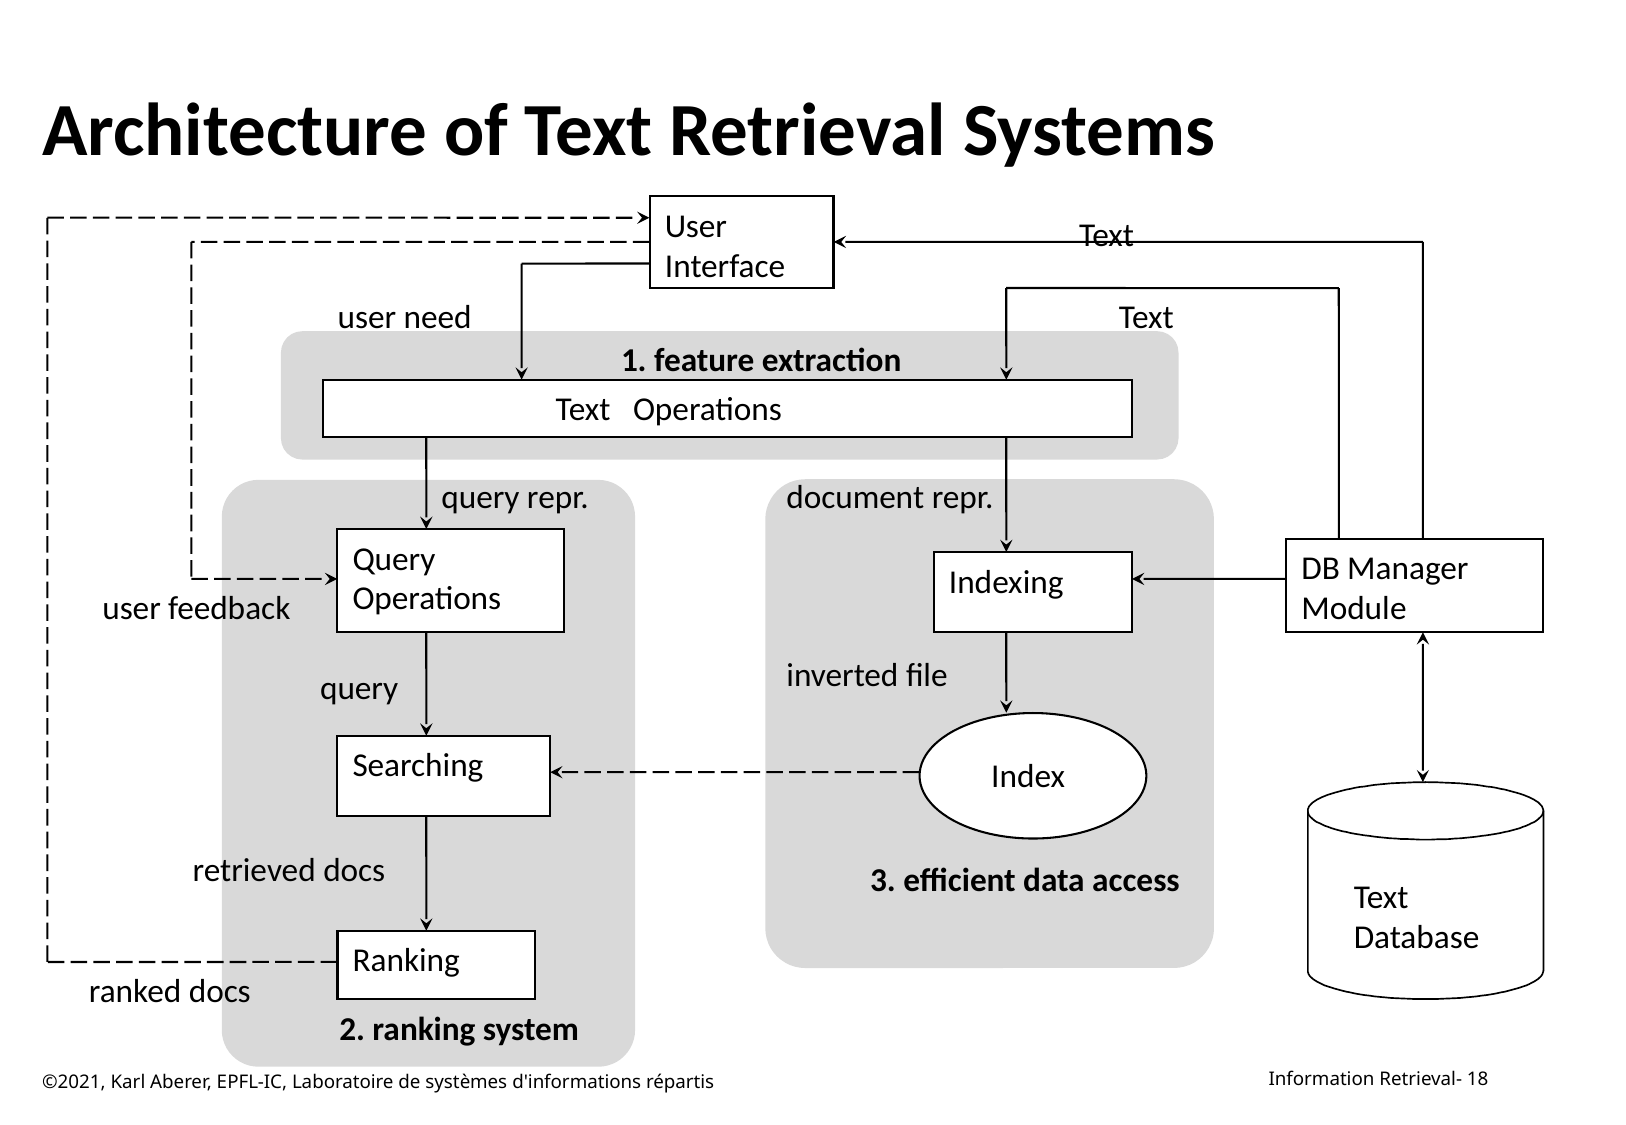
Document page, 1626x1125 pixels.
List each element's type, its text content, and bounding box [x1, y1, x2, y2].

text_box user feedback [87, 578, 364, 646]
text_box [833, 235, 847, 249]
text_box [221, 479, 426, 578]
text_box Text Operations [322, 379, 1132, 437]
text_box Query Operations [337, 529, 564, 632]
text_box [515, 367, 528, 380]
text_box document repr. [771, 467, 1082, 529]
text_box [221, 529, 636, 999]
picture [1306, 781, 1548, 1003]
text_box [427, 437, 1006, 460]
text_box [637, 211, 650, 224]
title Architecture of Text Retrieval Systems [27, 50, 1504, 200]
text_box [1003, 707, 1010, 713]
text_box [765, 479, 1214, 969]
text_box [324, 572, 336, 578]
footer ©2021, Karl Aberer, EPFL-IC, Laboratoire de systèmes d'informations répartis [26, 1062, 1071, 1101]
text_box Indexing [933, 552, 1132, 632]
text_box inverted file [771, 645, 1029, 707]
text_box user need [322, 287, 516, 357]
text_box DB Manager Module [1286, 538, 1544, 632]
text_box Text [1064, 205, 1209, 274]
text_box [420, 723, 433, 736]
text_box 3. efficient data access [799, 850, 1259, 906]
text_box Ranking [337, 931, 536, 999]
text_box [919, 713, 1147, 839]
text_box query [304, 658, 461, 713]
text_box [1000, 367, 1013, 380]
text_box [420, 516, 426, 529]
text_box 1. feature extraction [606, 330, 925, 379]
text_box ranked docs [73, 961, 305, 1024]
text_box User Interface [649, 196, 834, 288]
text_box [925, 331, 1179, 460]
text_box [1416, 769, 1430, 779]
text_box query repr. [426, 467, 662, 529]
text_box [420, 918, 433, 931]
text_box Searching [337, 735, 550, 816]
text_box [280, 331, 606, 460]
text_box [221, 1024, 626, 1062]
text_box Text [1103, 289, 1248, 356]
text_box 2. ranking system [268, 999, 658, 1055]
text_box retrieved docs [177, 840, 444, 910]
text_box [1000, 539, 1013, 553]
text_box [550, 765, 563, 779]
text_box Index [976, 747, 1104, 816]
text_box [1132, 572, 1145, 586]
text_box [1416, 632, 1430, 645]
